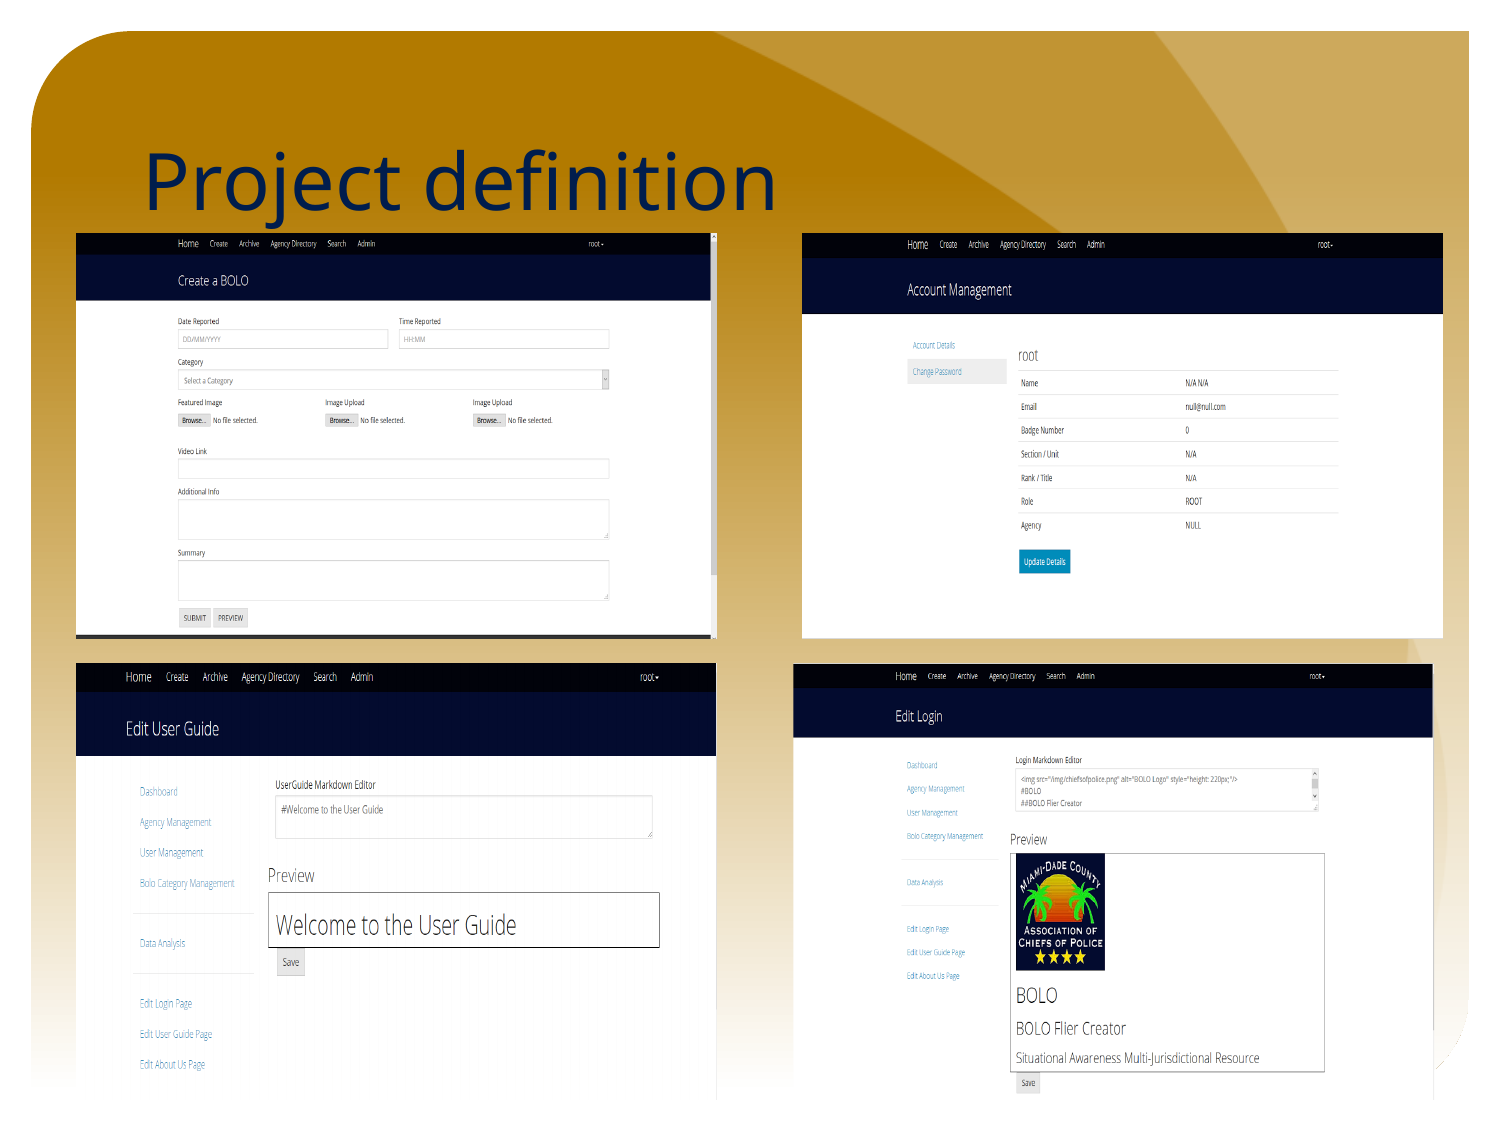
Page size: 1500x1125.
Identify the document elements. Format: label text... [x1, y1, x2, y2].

picture [24, 30, 1473, 1100]
title Project definition [127, 62, 1372, 234]
